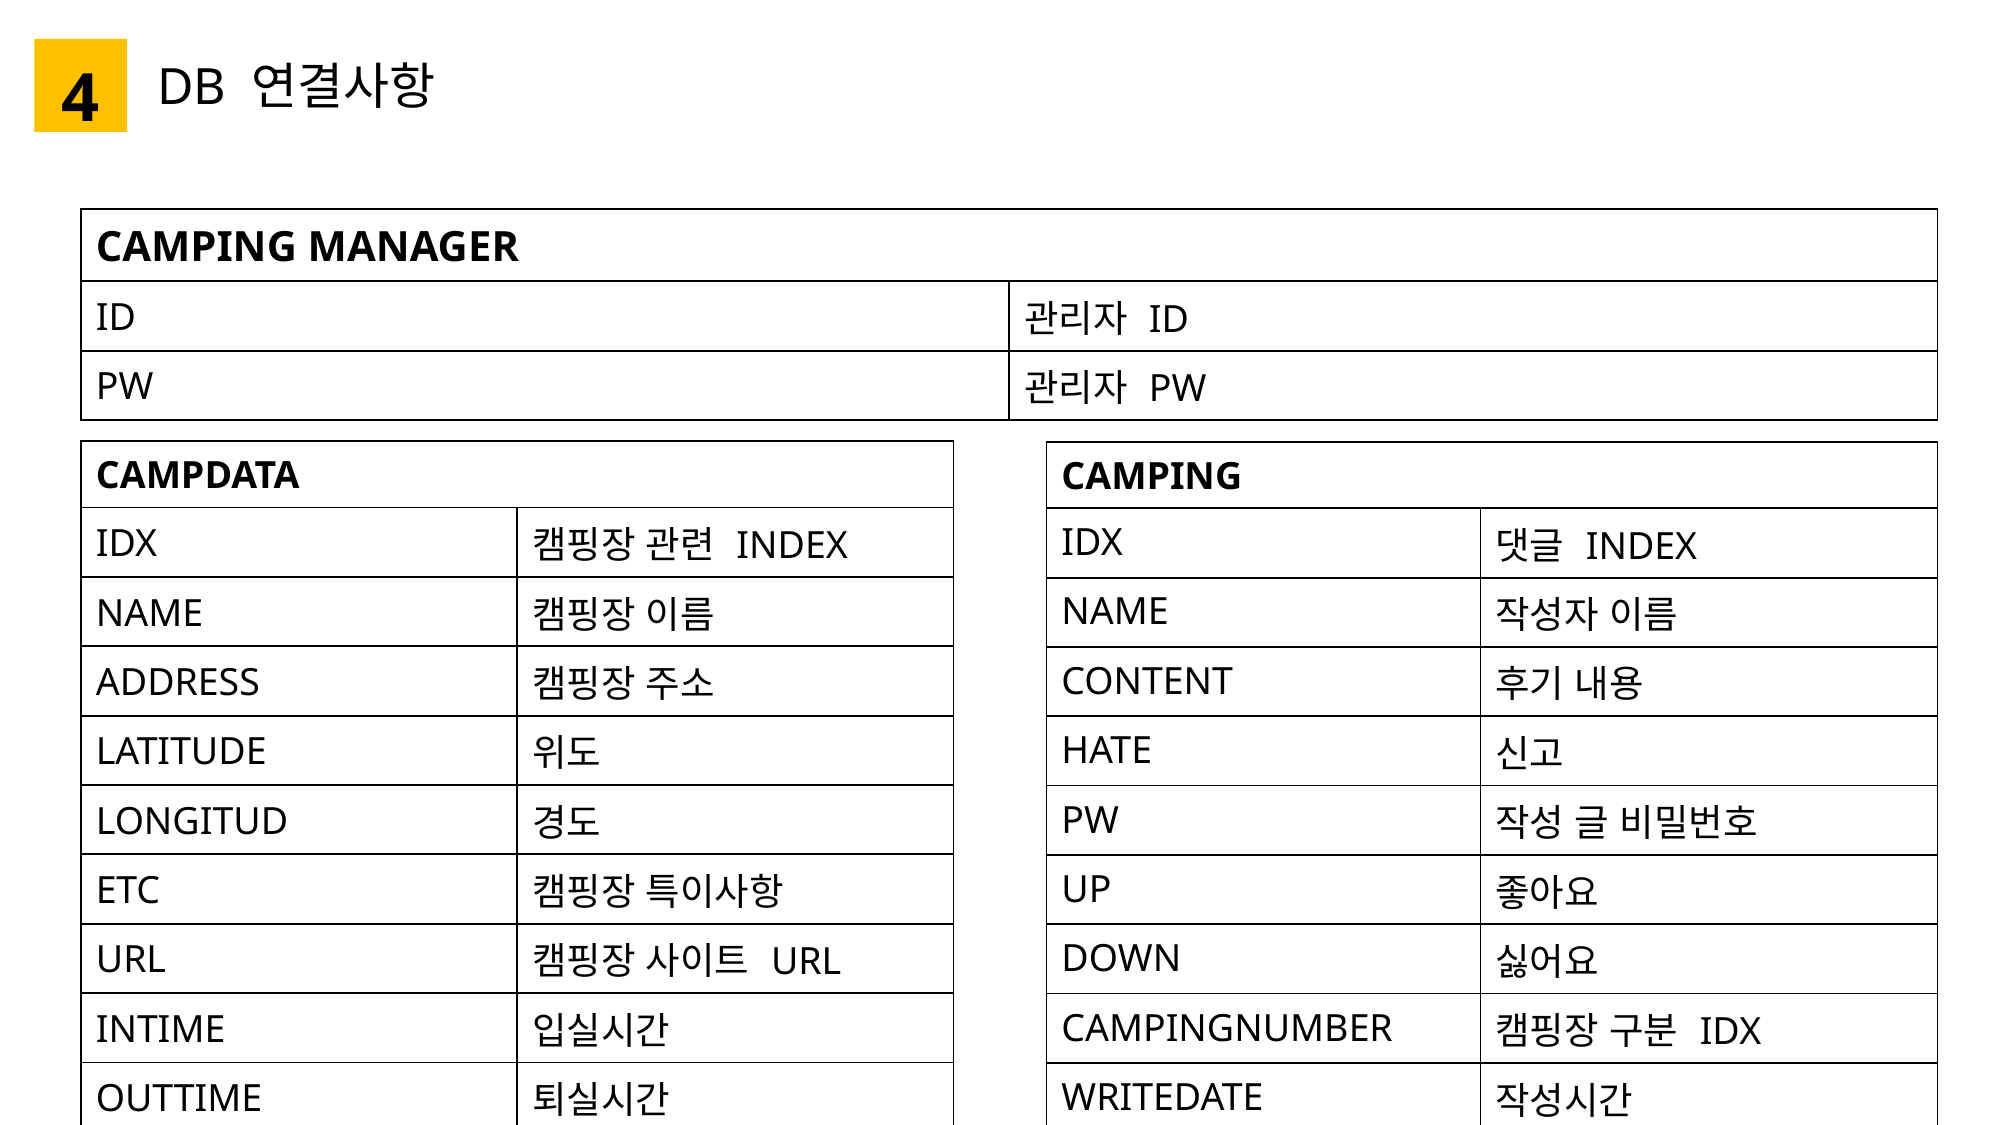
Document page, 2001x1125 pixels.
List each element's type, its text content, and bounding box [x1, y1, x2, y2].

table_cell HATE [1047, 717, 1480, 785]
table_cell IDX [82, 508, 516, 576]
table_cell 작성 글 비밀번호 [1481, 786, 1937, 854]
table_cell INTIME [82, 994, 516, 1062]
table_cell 경도 [518, 786, 953, 853]
table_cell 댓글 INDEX [1481, 509, 1937, 577]
table_cell OUTTIME [82, 1063, 516, 1125]
table_cell 작성자 이름 [1481, 579, 1937, 646]
table_cell IDX [1047, 509, 1480, 577]
table_cell 캠핑장 구분 IDX [1481, 994, 1937, 1062]
table_cell PW [82, 352, 1008, 419]
table_cell NAME [82, 578, 516, 645]
table_cell UP [1047, 856, 1480, 923]
table_cell NAME [1047, 579, 1480, 646]
table_header CAMPDATA [82, 442, 953, 507]
table_cell LATITUDE [82, 717, 516, 784]
table_cell 캠핑장 사이트 URL [518, 925, 953, 992]
table_header CAMPING [1047, 443, 1937, 507]
table_cell 캠핑장 주소 [518, 647, 953, 715]
table_cell CONTENT [1047, 648, 1480, 715]
table_header CAMPING MANAGER [82, 210, 1937, 280]
table_cell 관리자 ID [1010, 282, 1937, 350]
table_cell ETC [82, 855, 516, 923]
table_cell 퇴실시간 [518, 1063, 953, 1125]
table_cell 좋아요 [1481, 856, 1937, 923]
table_cell CAMPINGNUMBER [1047, 994, 1480, 1062]
table_cell 후기 내용 [1481, 648, 1937, 715]
table_cell 위도 [518, 717, 953, 784]
table_cell 신고 [1481, 717, 1937, 785]
table_cell LONGITUD [82, 786, 516, 853]
table_cell 캠핑장 관련 INDEX [518, 508, 953, 576]
table_cell PW [1047, 786, 1480, 854]
table_cell 작성시간 [1481, 1064, 1937, 1125]
table_cell 입실시간 [518, 994, 953, 1062]
table_cell URL [82, 925, 516, 992]
table_cell 캠핑장 이름 [518, 578, 953, 645]
table_cell WRITEDATE [1047, 1064, 1480, 1125]
table_cell ID [82, 282, 1008, 350]
table_cell 싫어요 [1481, 925, 1937, 993]
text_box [34, 38, 532, 144]
table_cell DOWN [1047, 925, 1480, 993]
table_cell 캠핑장 특이사항 [518, 855, 953, 923]
table_cell 관리자 PW [1010, 352, 1937, 419]
table_cell ADDRESS [82, 647, 516, 715]
